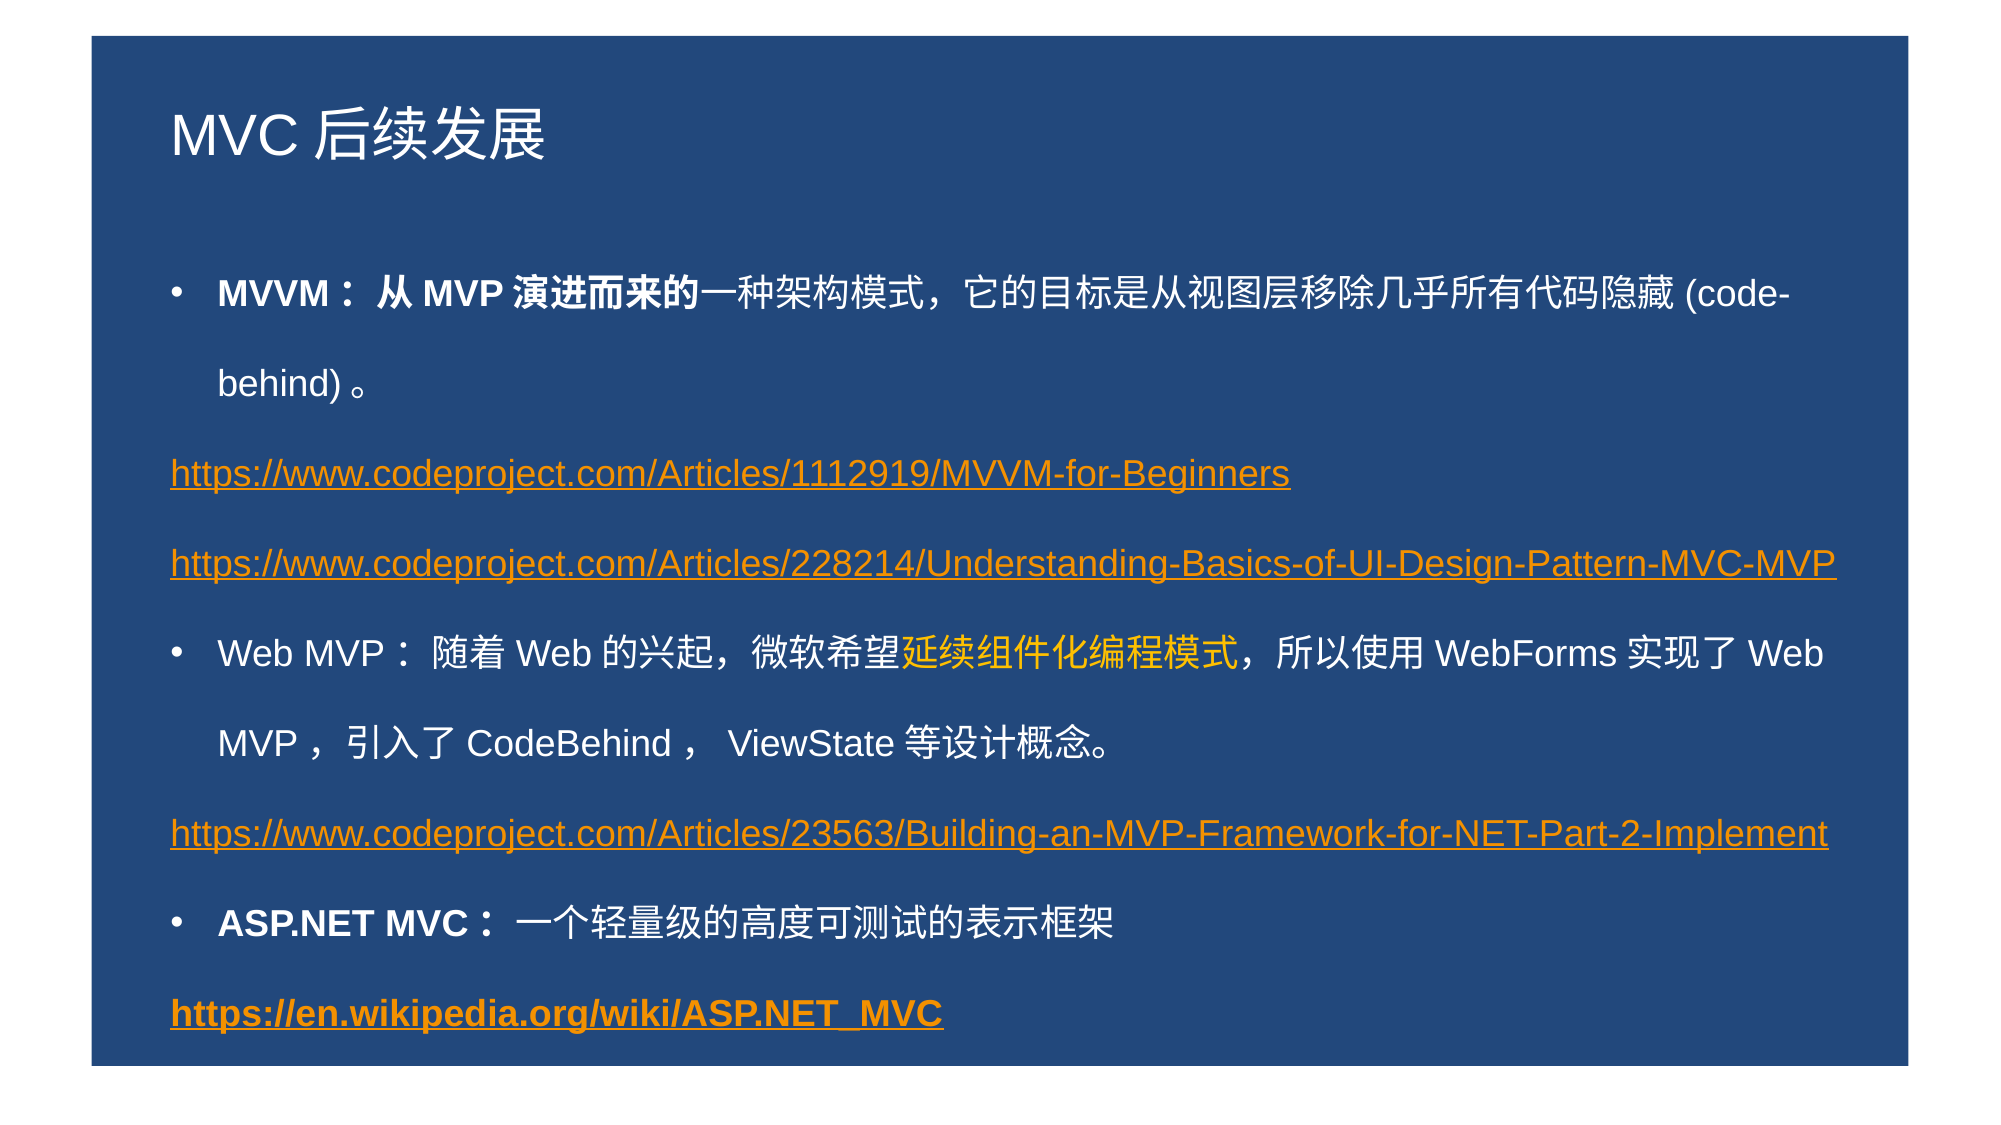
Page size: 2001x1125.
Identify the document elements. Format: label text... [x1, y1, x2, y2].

text_box MVC后续发展 [155, 89, 1113, 175]
text_box [91, 35, 1909, 1067]
text_box MVVM：从MVP演进而来的一种架构模式，它的目标是从视图层移除几乎所有代码隐藏(code-behind)。 https://www.codeproject.com/Articles/1112919/MVVM-for-Beginners https://www.codeproject.com/Articles/228214/Understanding-Basics-of-UI-Design-Pattern-MVC-MVP Web MVP：随着Web的兴起，微软希望延续组件化编程模式，所以使用WebForms实现了Web MVP，引入了CodeBehind，ViewState等设计概念。 https://www.codeproject.com/Articles/23563/Building-an-MVP-Framework-for-NET-Part-2-Implement ASP.NET MVC：一个轻量级的高度可测试的表示框架 https://en.wikipedia.org/wiki/ASP.NET_MVC [155, 216, 1871, 1042]
